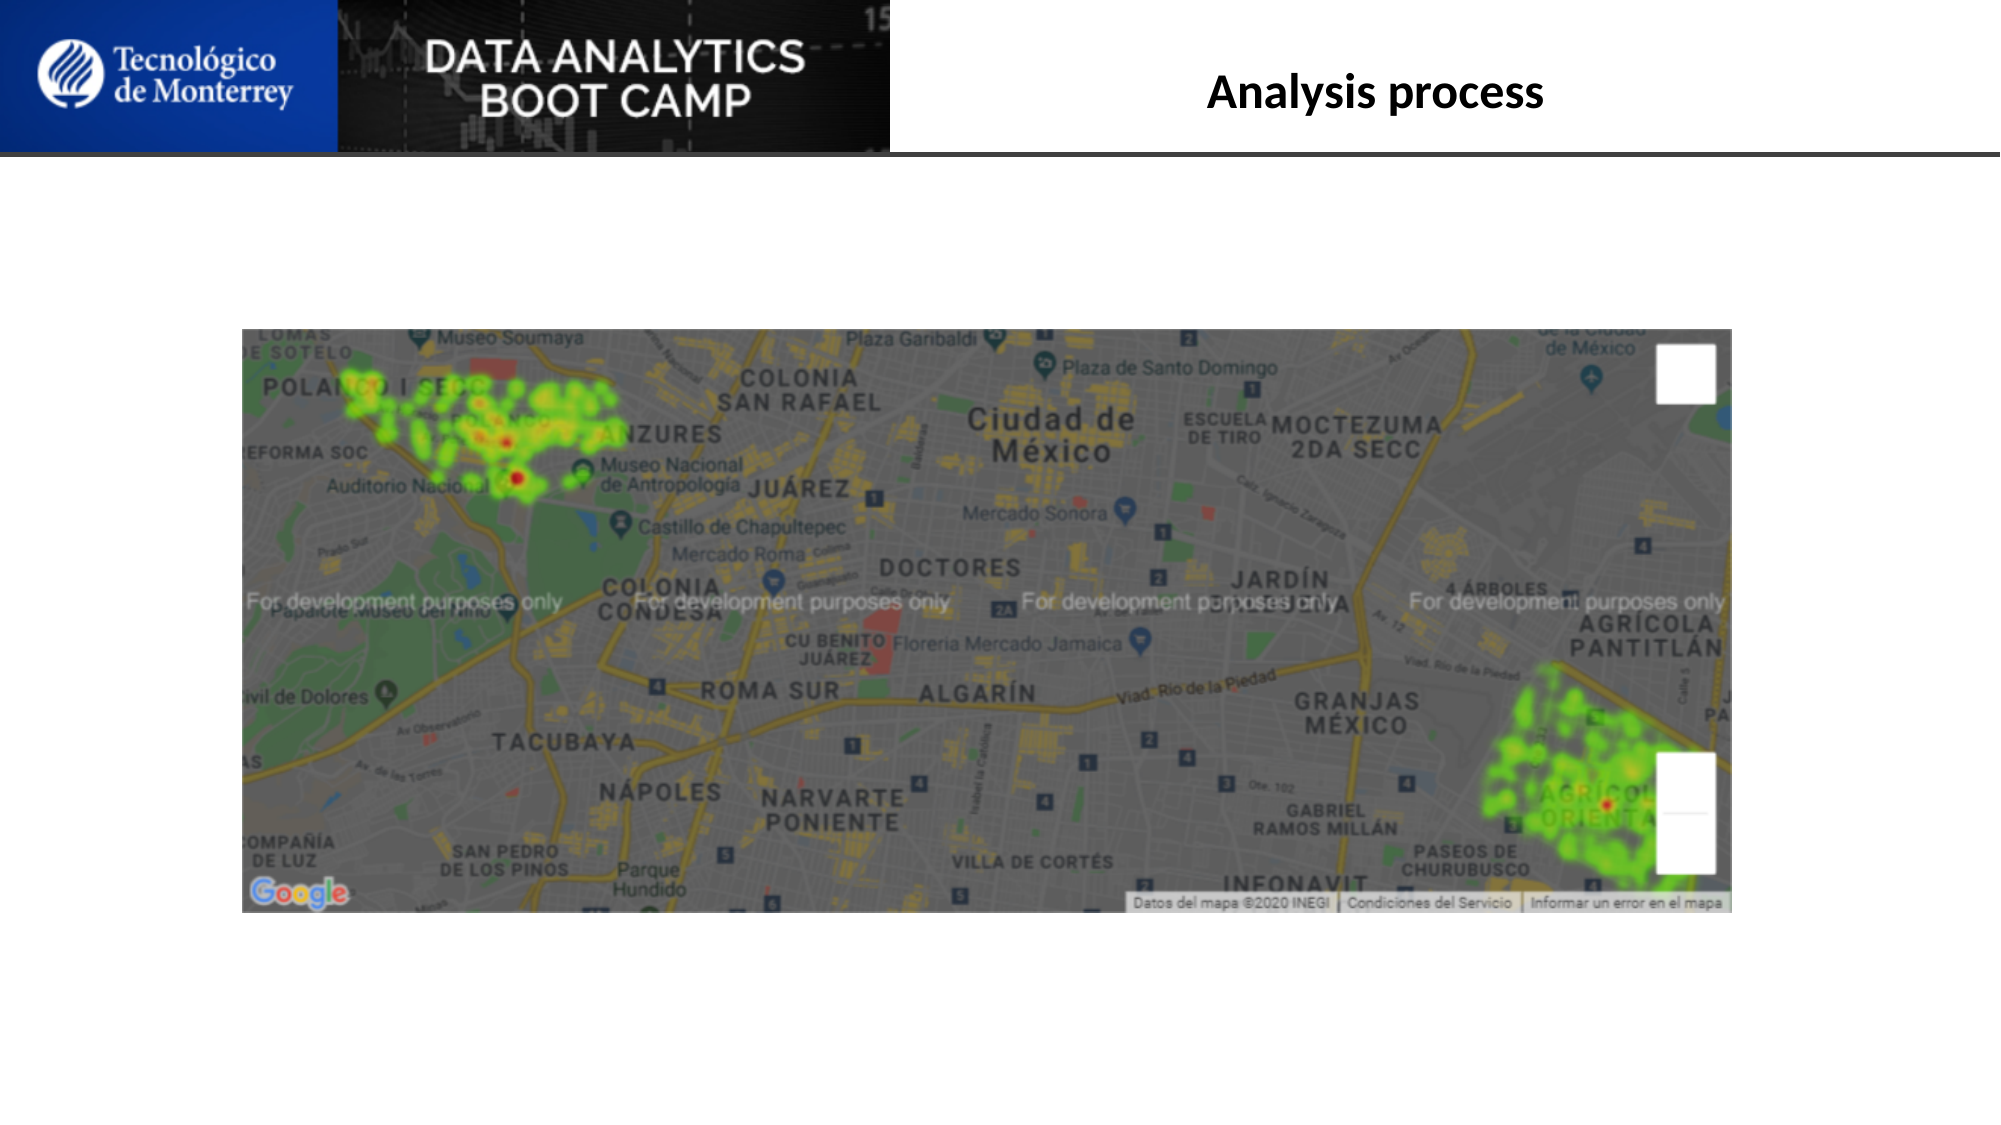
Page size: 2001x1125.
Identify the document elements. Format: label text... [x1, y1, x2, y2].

picture [242, 329, 1732, 913]
picture [0, 0, 890, 154]
text_box Analysis process [1192, 50, 1560, 126]
